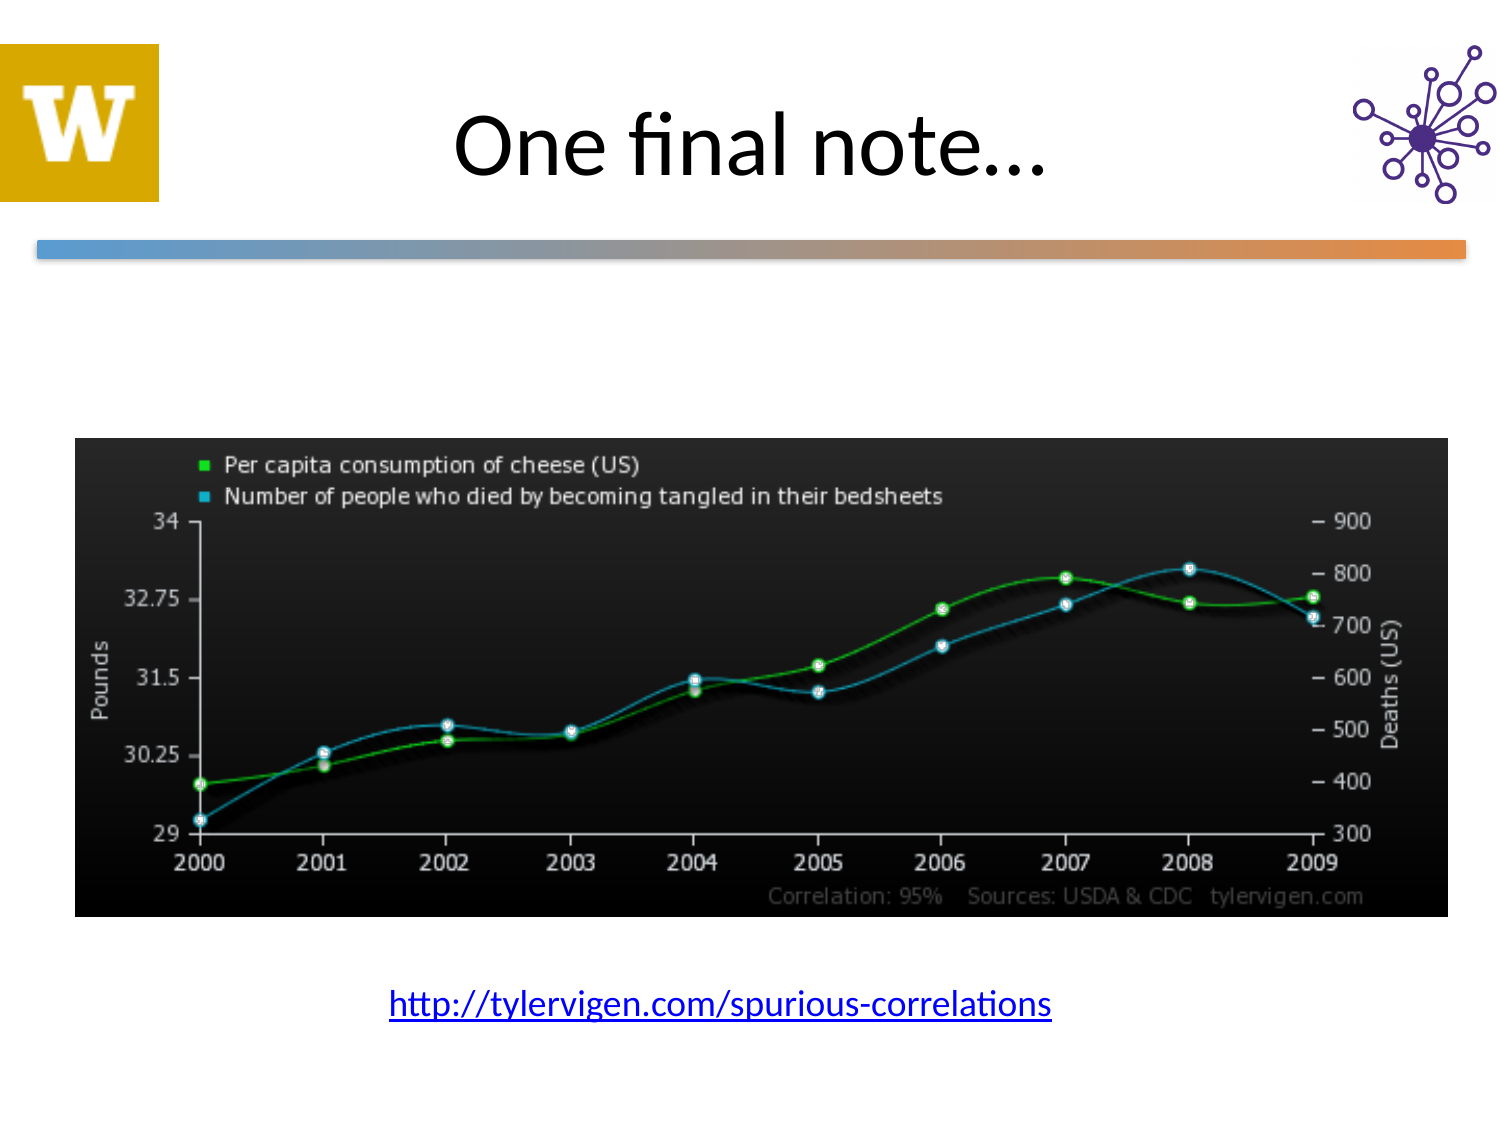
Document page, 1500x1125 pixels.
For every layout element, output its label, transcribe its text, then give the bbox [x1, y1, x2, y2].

title One final note… [75, 45, 1425, 233]
picture [1425, 45, 1497, 204]
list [74, 437, 1449, 917]
picture [0, 44, 159, 202]
text_box http://tylervigen.com/spurious-correlations [373, 971, 1068, 1077]
